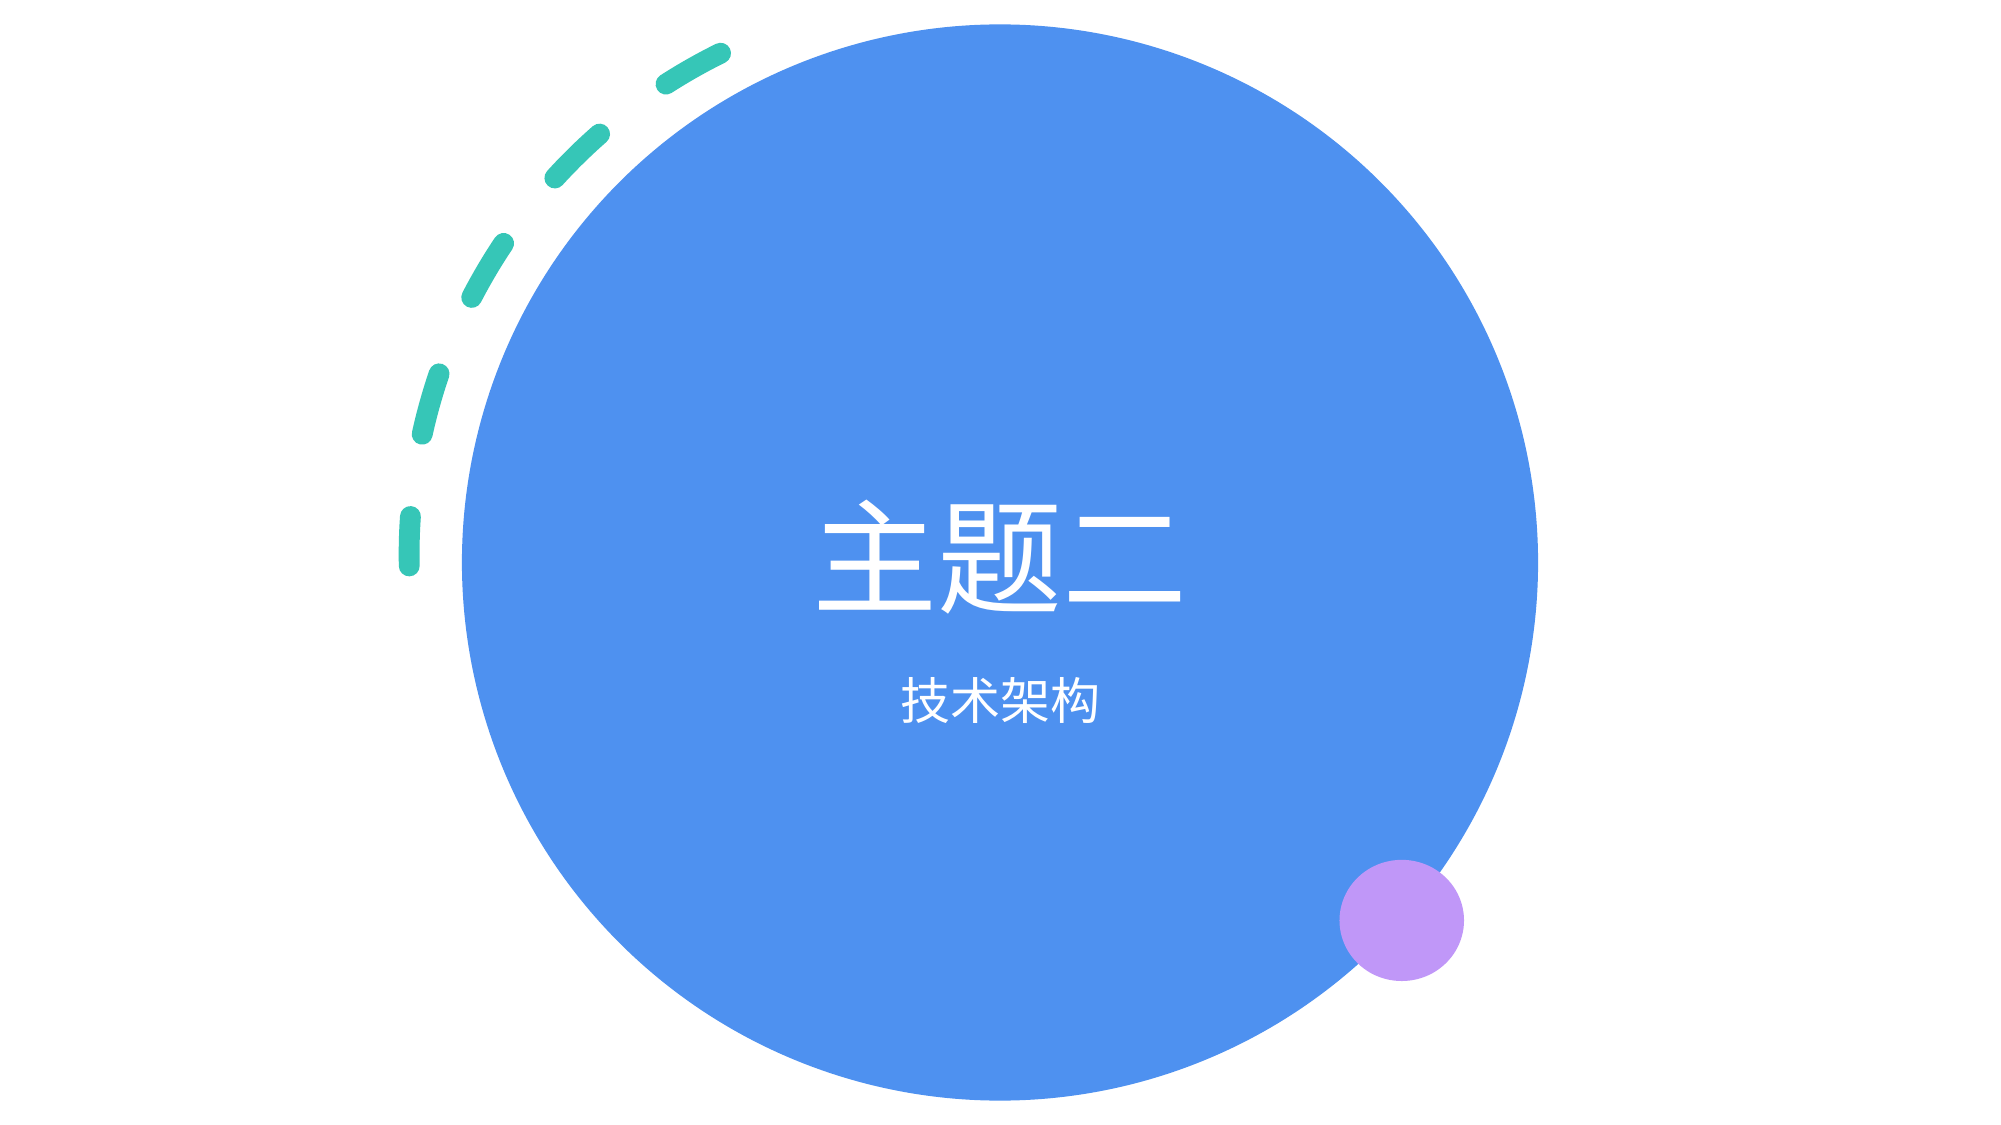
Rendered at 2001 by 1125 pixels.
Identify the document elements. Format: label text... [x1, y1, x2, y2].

list 技术架构 [544, 668, 1457, 921]
title 主题二 [544, 226, 1457, 639]
